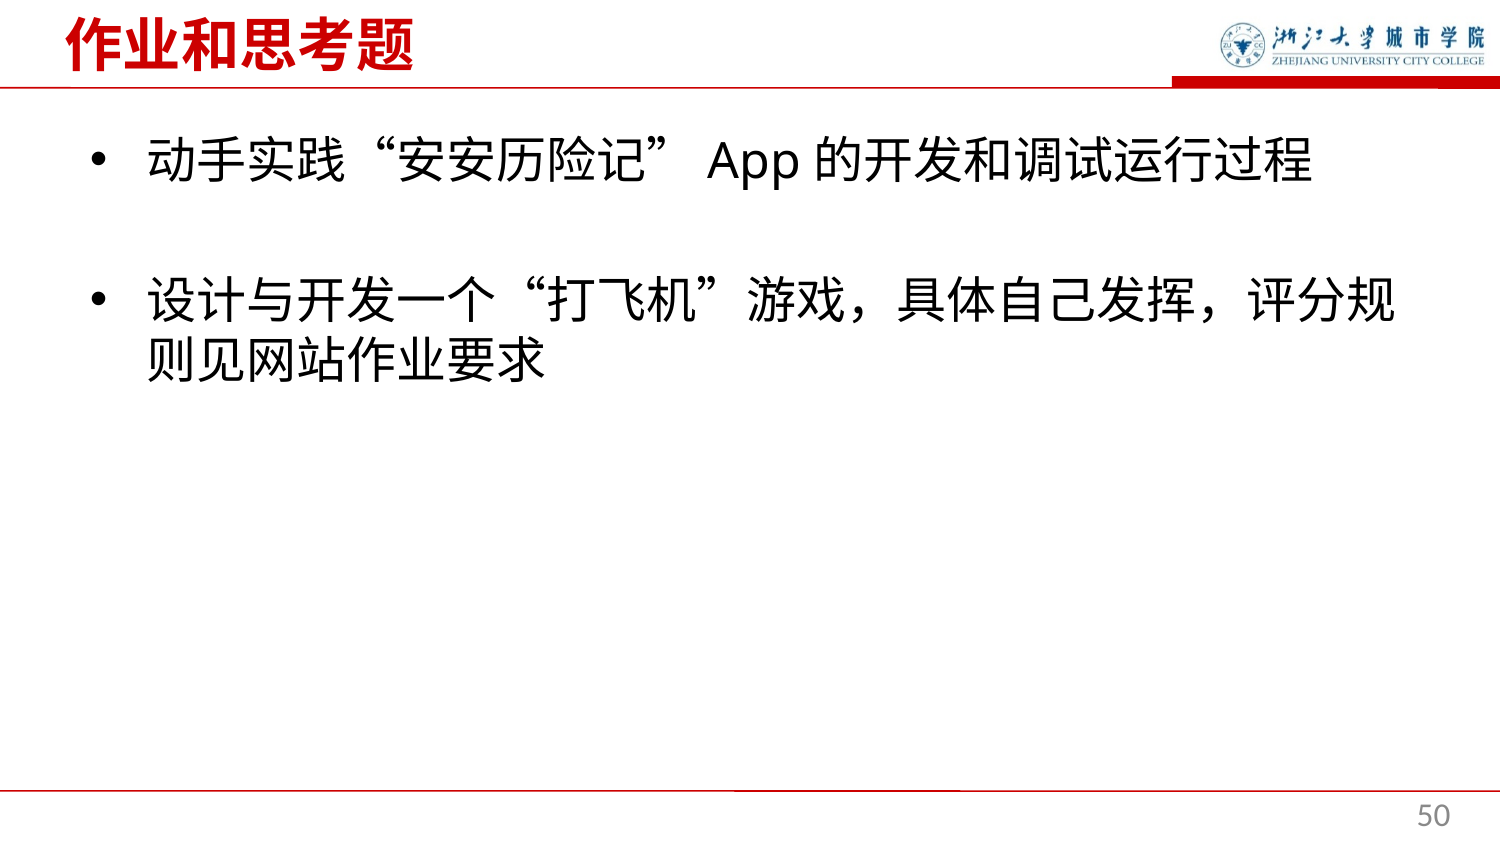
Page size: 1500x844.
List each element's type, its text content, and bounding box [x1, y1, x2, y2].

text_box 动手实践“安安历险记”App的开发和调试运行过程 设计与开发一个“打飞机”游戏，具体自己发挥，评分规则见网站作业要求 [75, 120, 1424, 413]
title 作业和思考题 [49, 7, 1400, 80]
text_box 50 [1114, 791, 1465, 836]
picture [1210, 5, 1497, 73]
